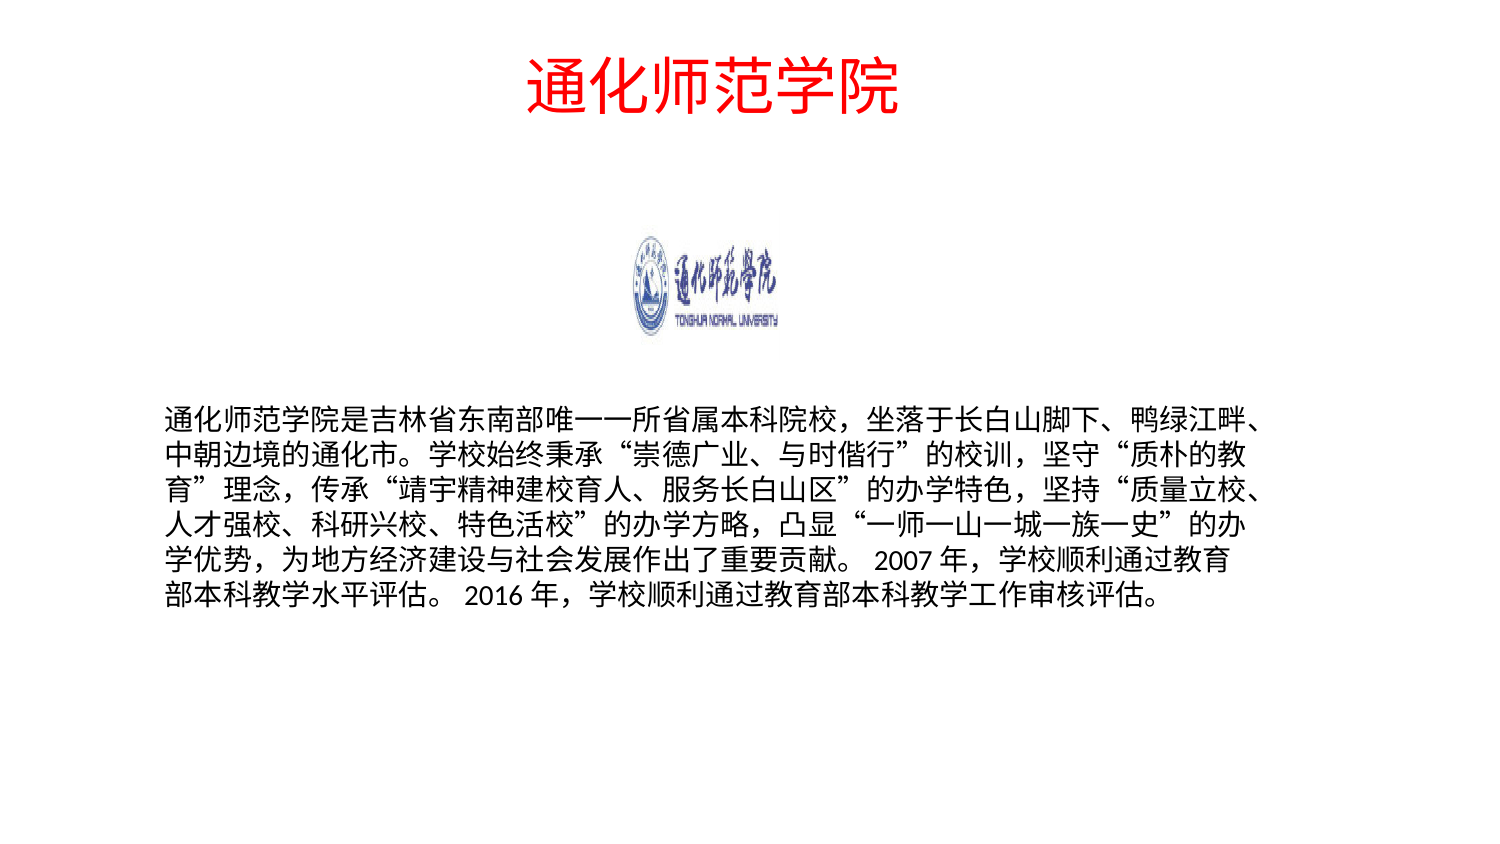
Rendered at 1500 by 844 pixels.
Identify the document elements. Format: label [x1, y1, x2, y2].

picture [629, 210, 780, 361]
